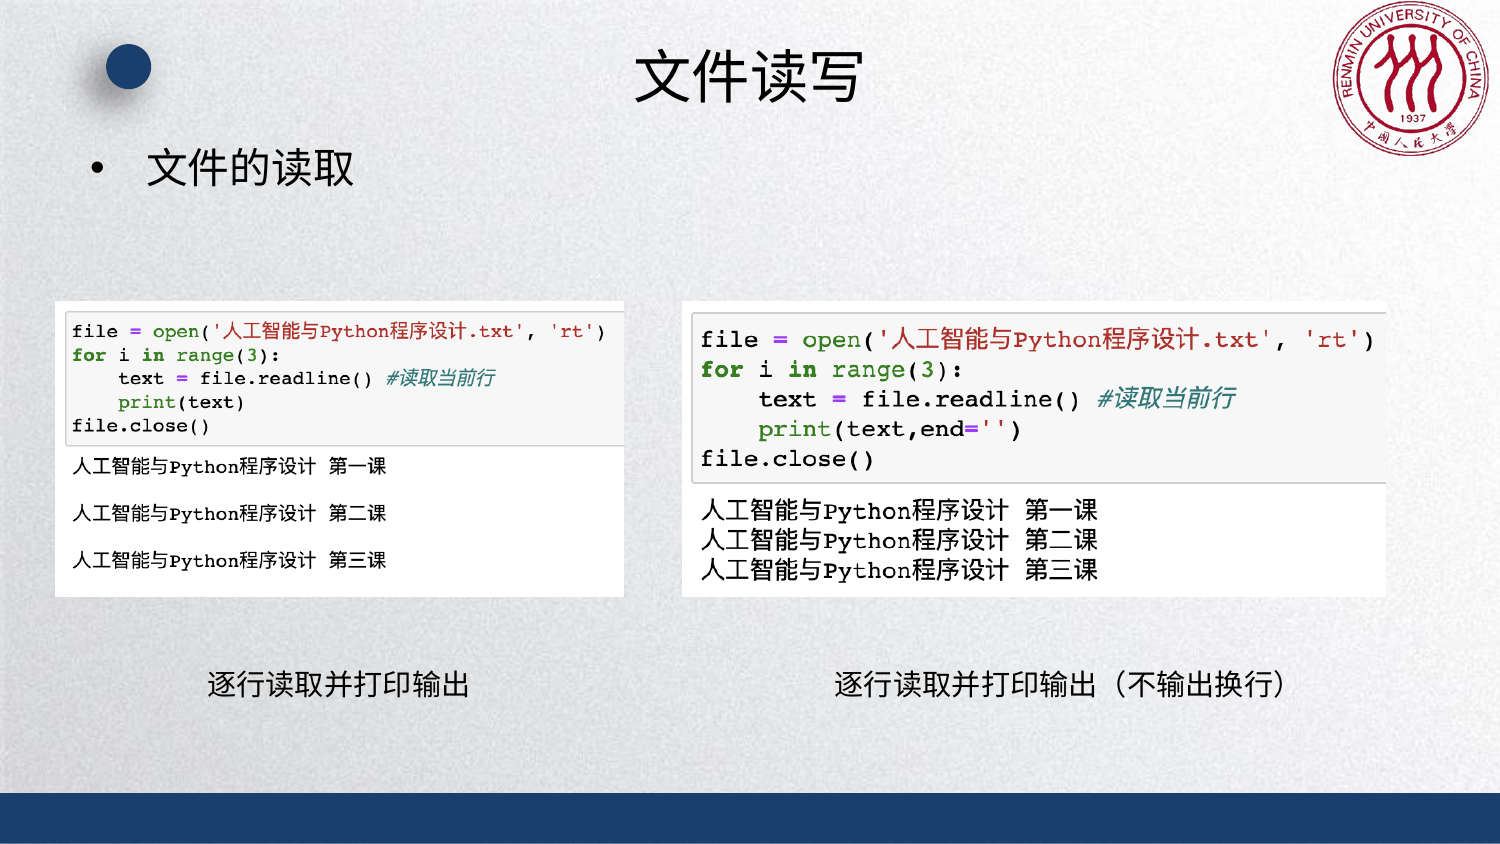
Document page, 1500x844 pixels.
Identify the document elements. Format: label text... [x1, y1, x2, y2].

picture [0, 0, 1500, 793]
list 文件的读取 [75, 134, 1445, 781]
title 文件读写 [75, 33, 1425, 116]
text_box 逐行读取并打印输出 [192, 658, 486, 709]
text_box 逐行读取并打印输出（不输出换行） [819, 658, 1318, 709]
